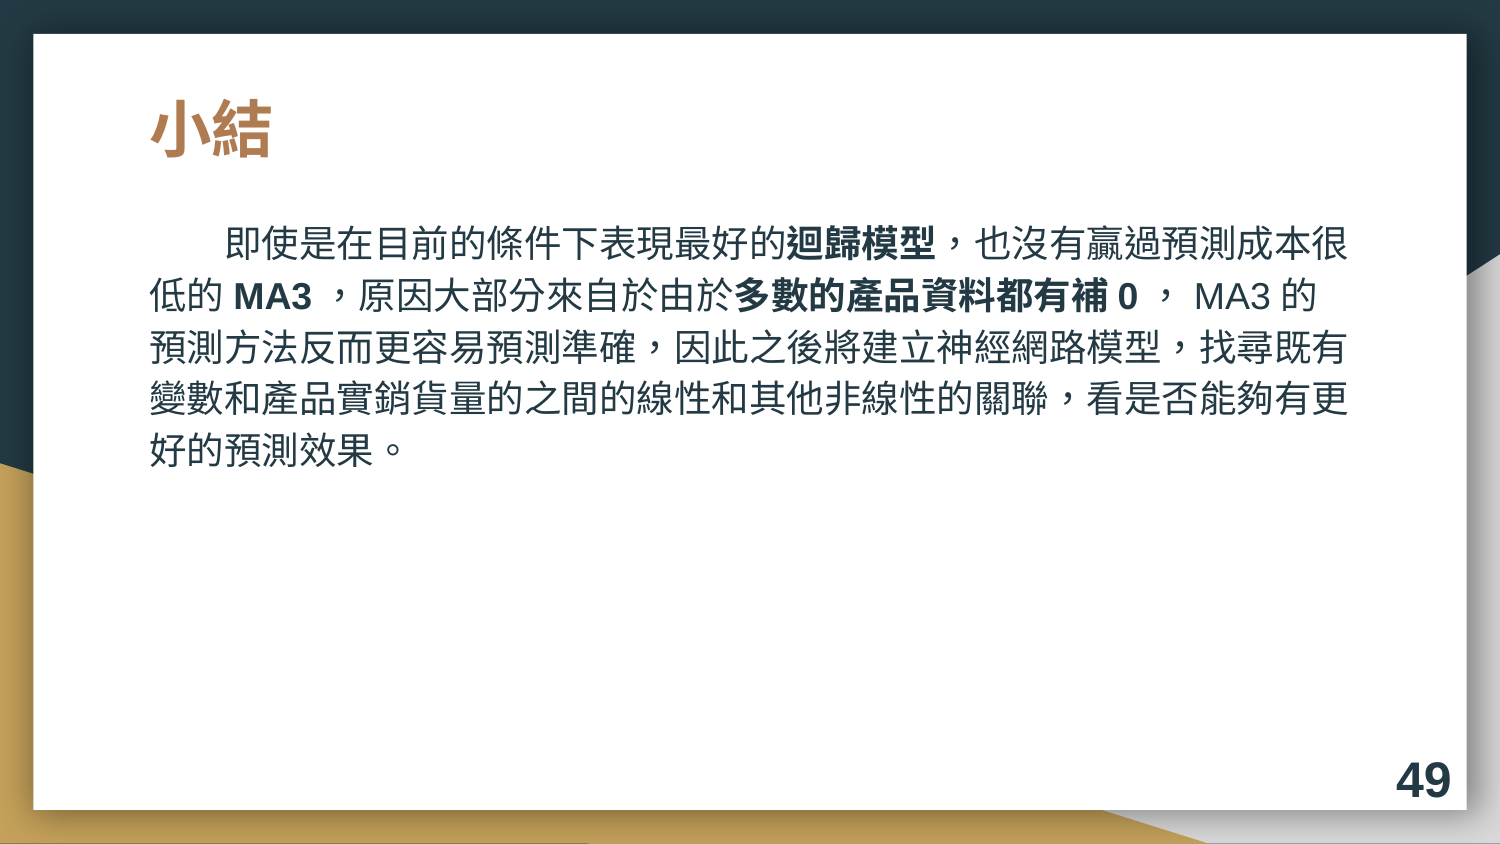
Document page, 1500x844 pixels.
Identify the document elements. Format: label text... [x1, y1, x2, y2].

slide_number 49 [1343, 745, 1467, 810]
list 即使是在目前的條件下表現最好的迴歸模型，也沒有贏過預測成本很低的MA3，原因大部分來自於由於多數的產品資料都有補0，MA3的預測方法反而更容易預測準確，因此之後將建立神經網路模型，找尋既有變數和產品實銷貨量的之間的線性和其他非線性的關聯，看是否能夠有更好的預測效果。 [134, 198, 1366, 746]
title 小結 [134, 74, 1366, 198]
